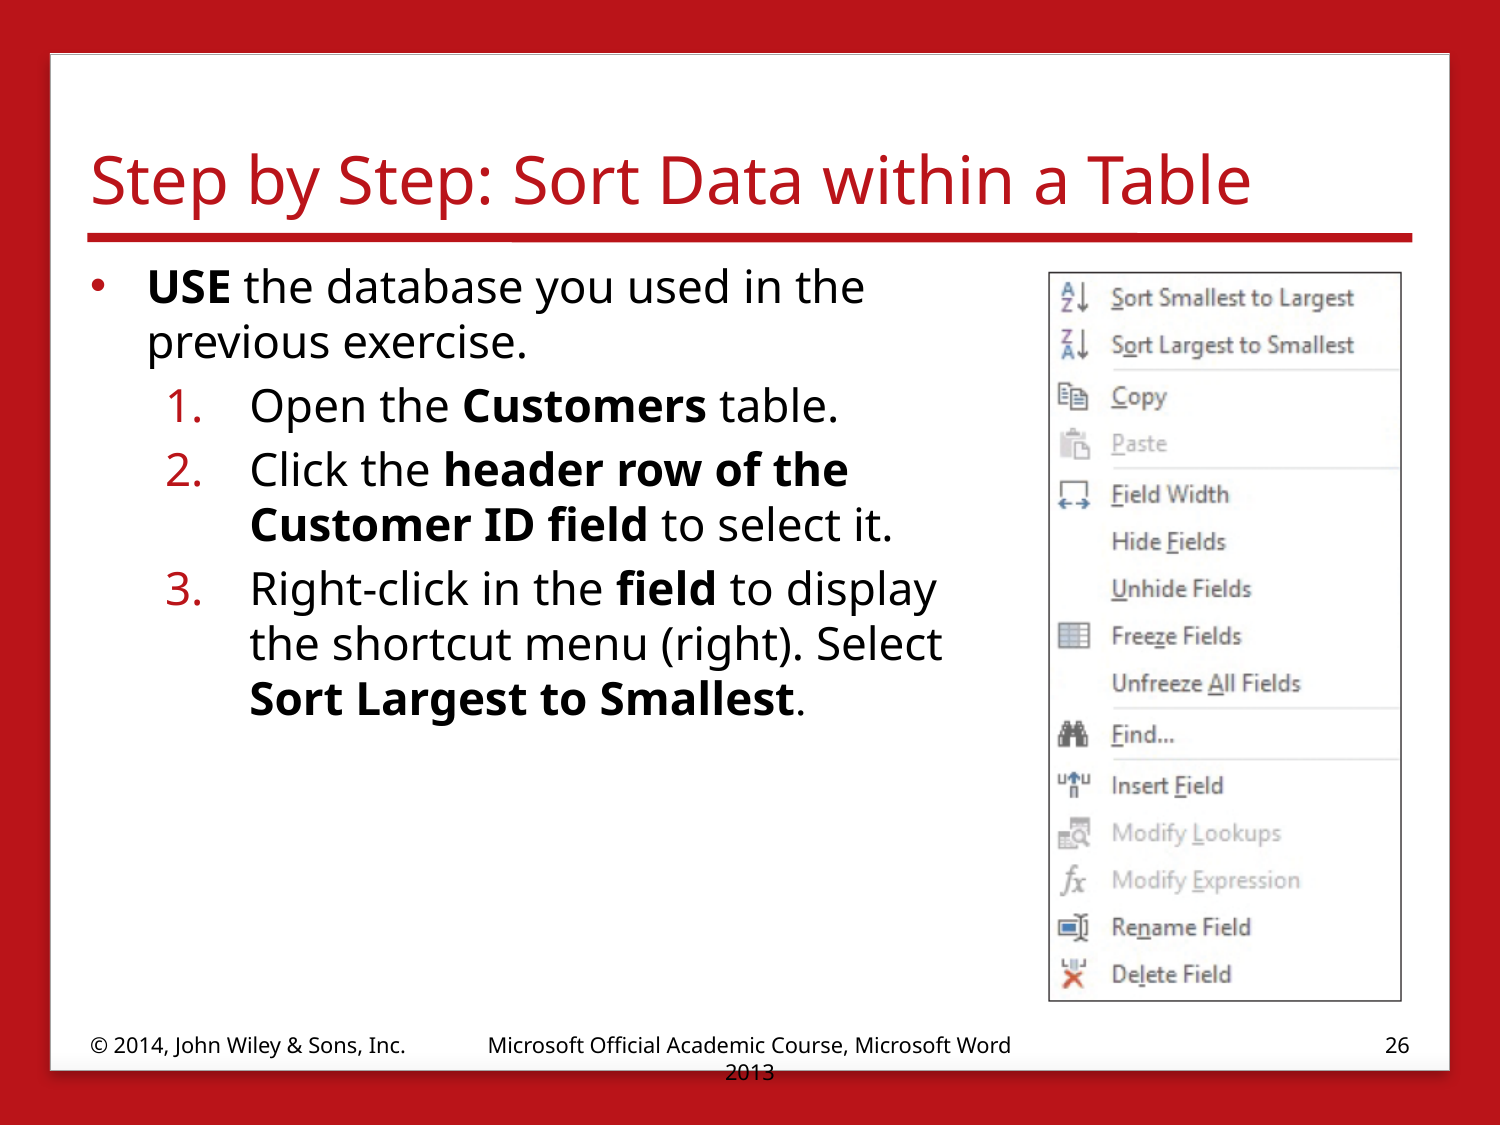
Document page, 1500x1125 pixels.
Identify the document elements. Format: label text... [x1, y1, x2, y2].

slide_number 26 [1074, 1024, 1426, 1103]
picture [1037, 262, 1415, 1012]
list USE the database you used in the previous exercise. Open the Customers table. Click the header row of the Customer ID field to select it. Right-click in the field to display the shortcut menu (right). Select Sort Largest to Smallest. [75, 249, 1425, 1063]
title Step by Step: Sort Data within a Table [74, 74, 1426, 226]
footer Microsoft Official Academic Course, Microsoft Word 2013 [449, 1024, 1051, 1103]
slide_number © 2014, John Wiley & Sons, Inc. [74, 1024, 426, 1103]
